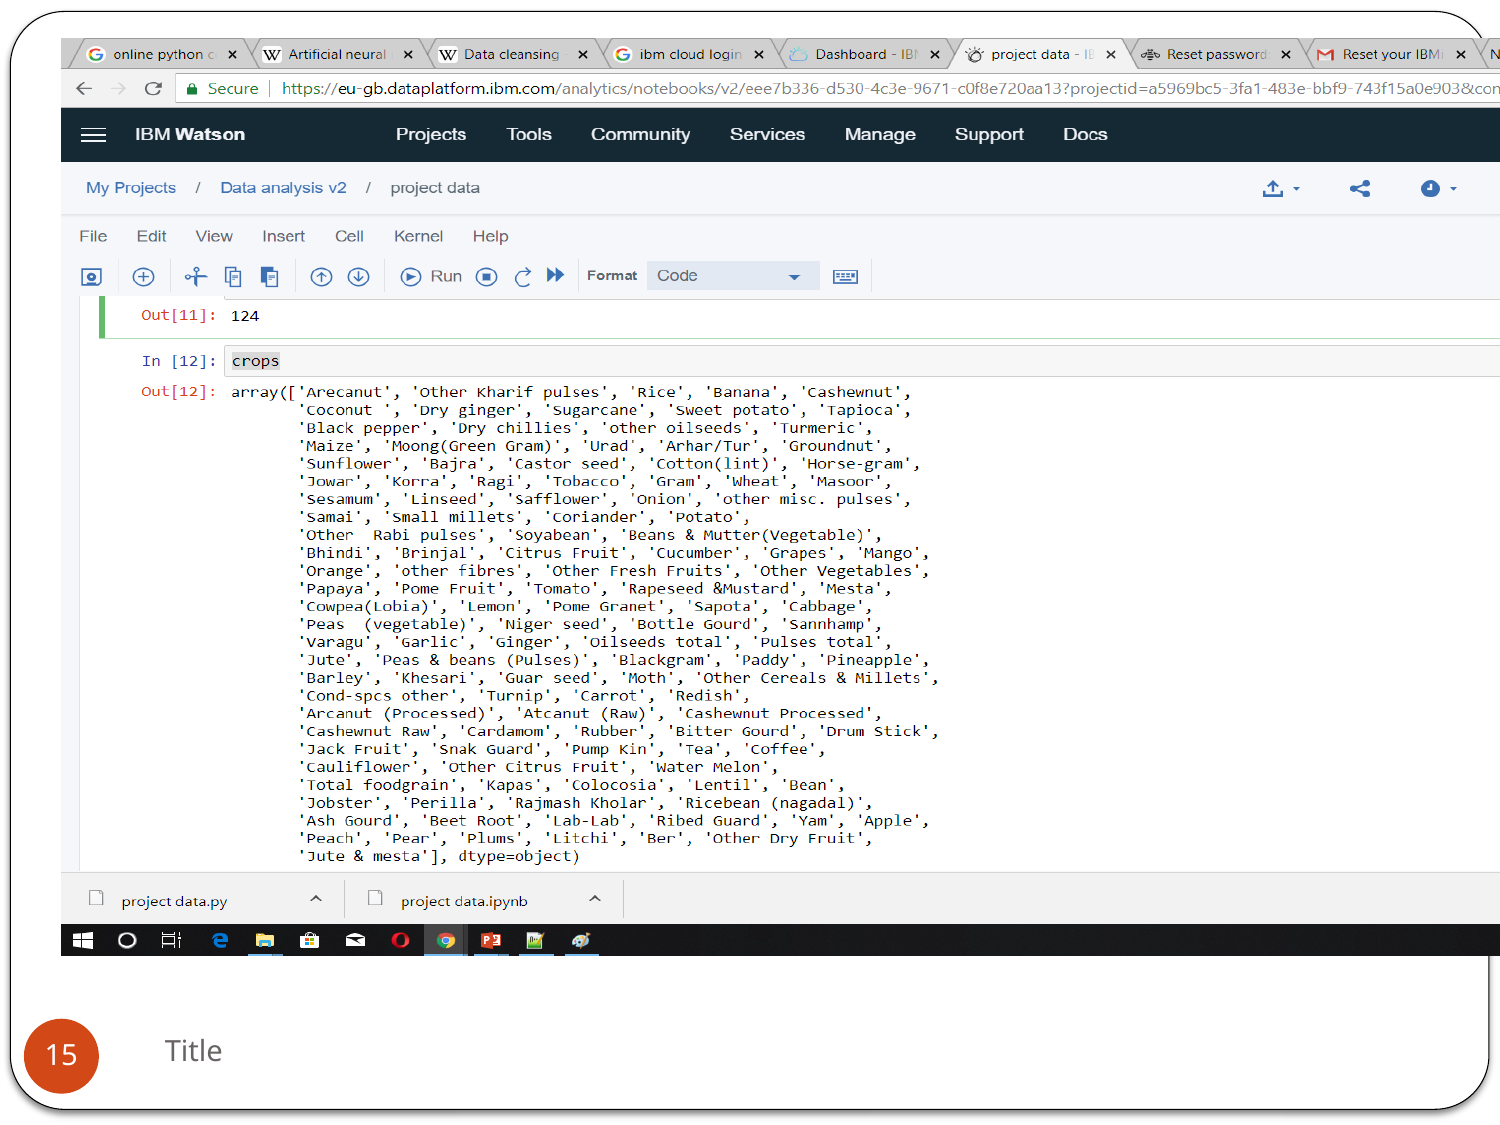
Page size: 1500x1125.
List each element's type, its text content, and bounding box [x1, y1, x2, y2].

footer Title [150, 1012, 800, 1088]
slide_number 15 [23, 1018, 99, 1094]
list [60, 38, 1500, 957]
